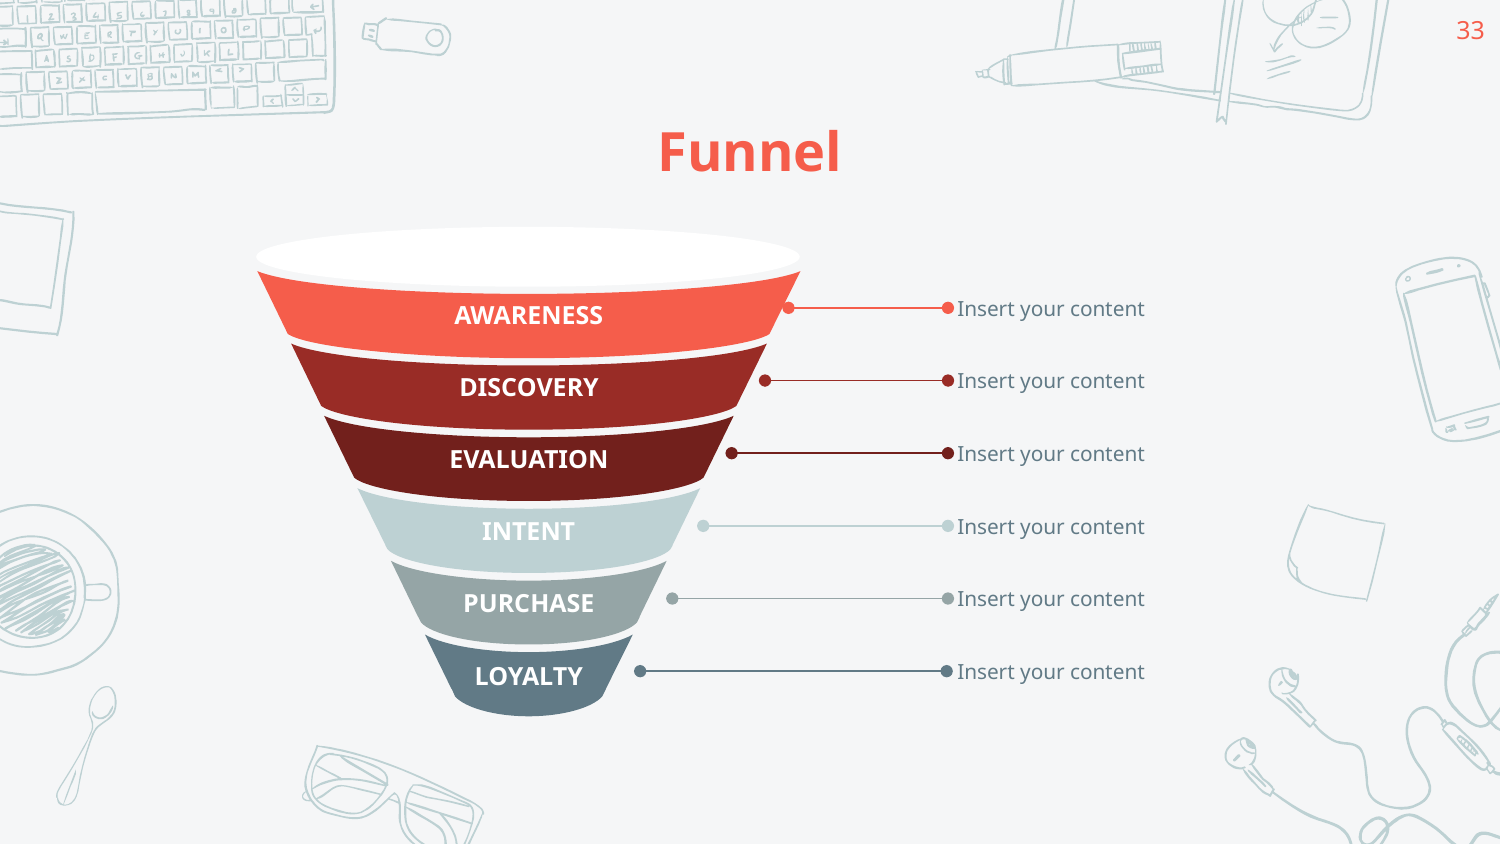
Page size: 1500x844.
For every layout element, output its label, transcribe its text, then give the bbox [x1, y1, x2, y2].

title Funnel [185, 102, 1315, 198]
text_box Insert your content [957, 572, 1244, 625]
text_box Insert your content [957, 354, 1244, 407]
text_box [255, 226, 801, 717]
text_box Insert your content [957, 645, 1244, 698]
slide_number ‹#› [1435, 0, 1500, 53]
text_box Insert your content [957, 427, 1244, 480]
text_box Insert your content [957, 499, 1244, 552]
text_box Insert your content [957, 281, 1244, 334]
